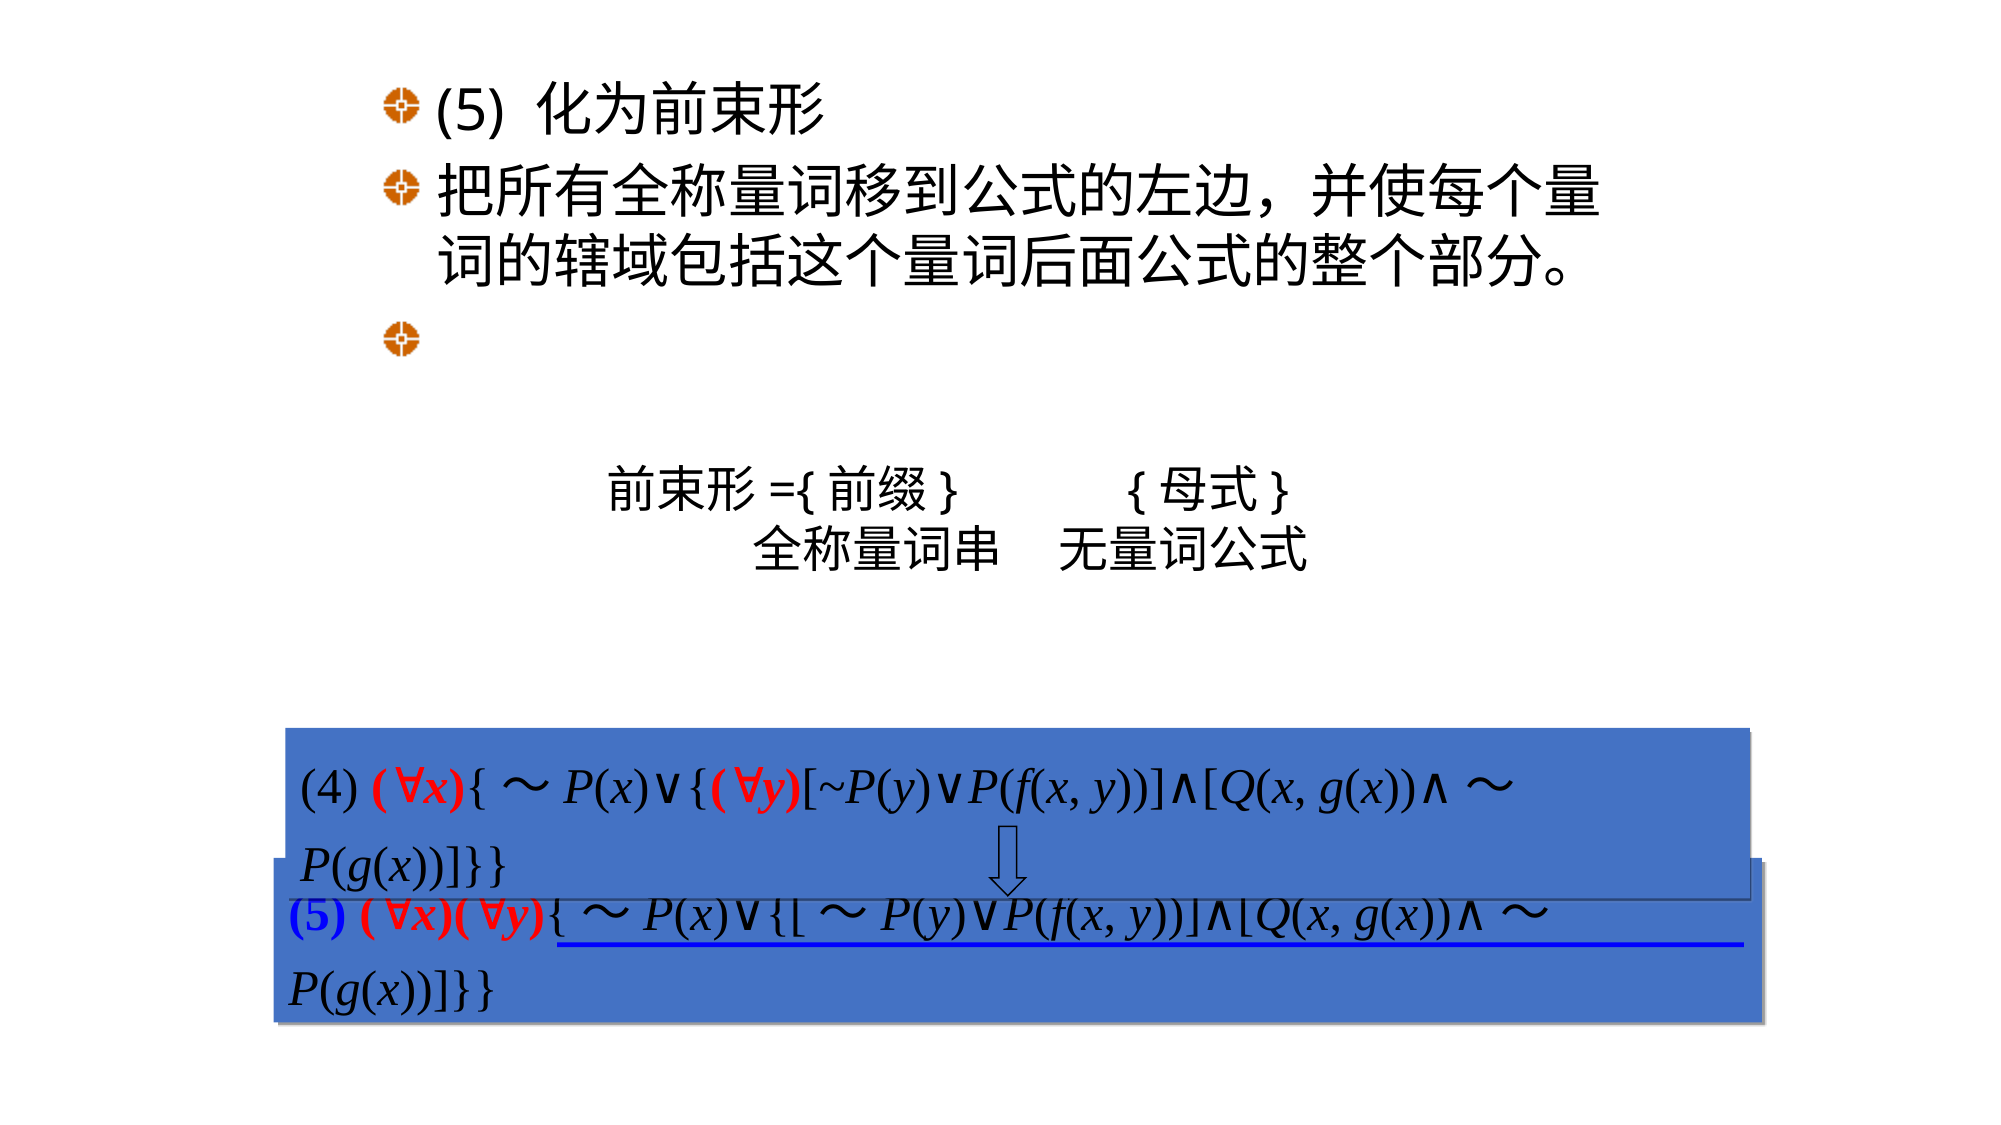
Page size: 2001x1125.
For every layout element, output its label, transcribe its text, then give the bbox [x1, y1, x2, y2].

text_box (5) (x)(y){～P(x)∨{[～P(y)∨P(f(x, y))]∧[Q(x, g(x))∧～P(g(x))]}} [273, 857, 1762, 1023]
text_box (4) (x){～P(x)∨{(y)[~P(y)∨P(f(x, y))]∧[Q(x, g(x))∧～P(g(x))]}} [285, 727, 1750, 899]
text_box [990, 826, 1026, 896]
picture [380, 168, 422, 210]
picture [380, 86, 422, 128]
picture [380, 320, 422, 361]
text_box (5) 化为前束形 把所有全称量词移到公式的左边，并使每个量词的辖域包括这个量词后面公式的整个部分。 前束形={前缀} {母式} 全称量词串 无量词公式 [365, 64, 1658, 280]
